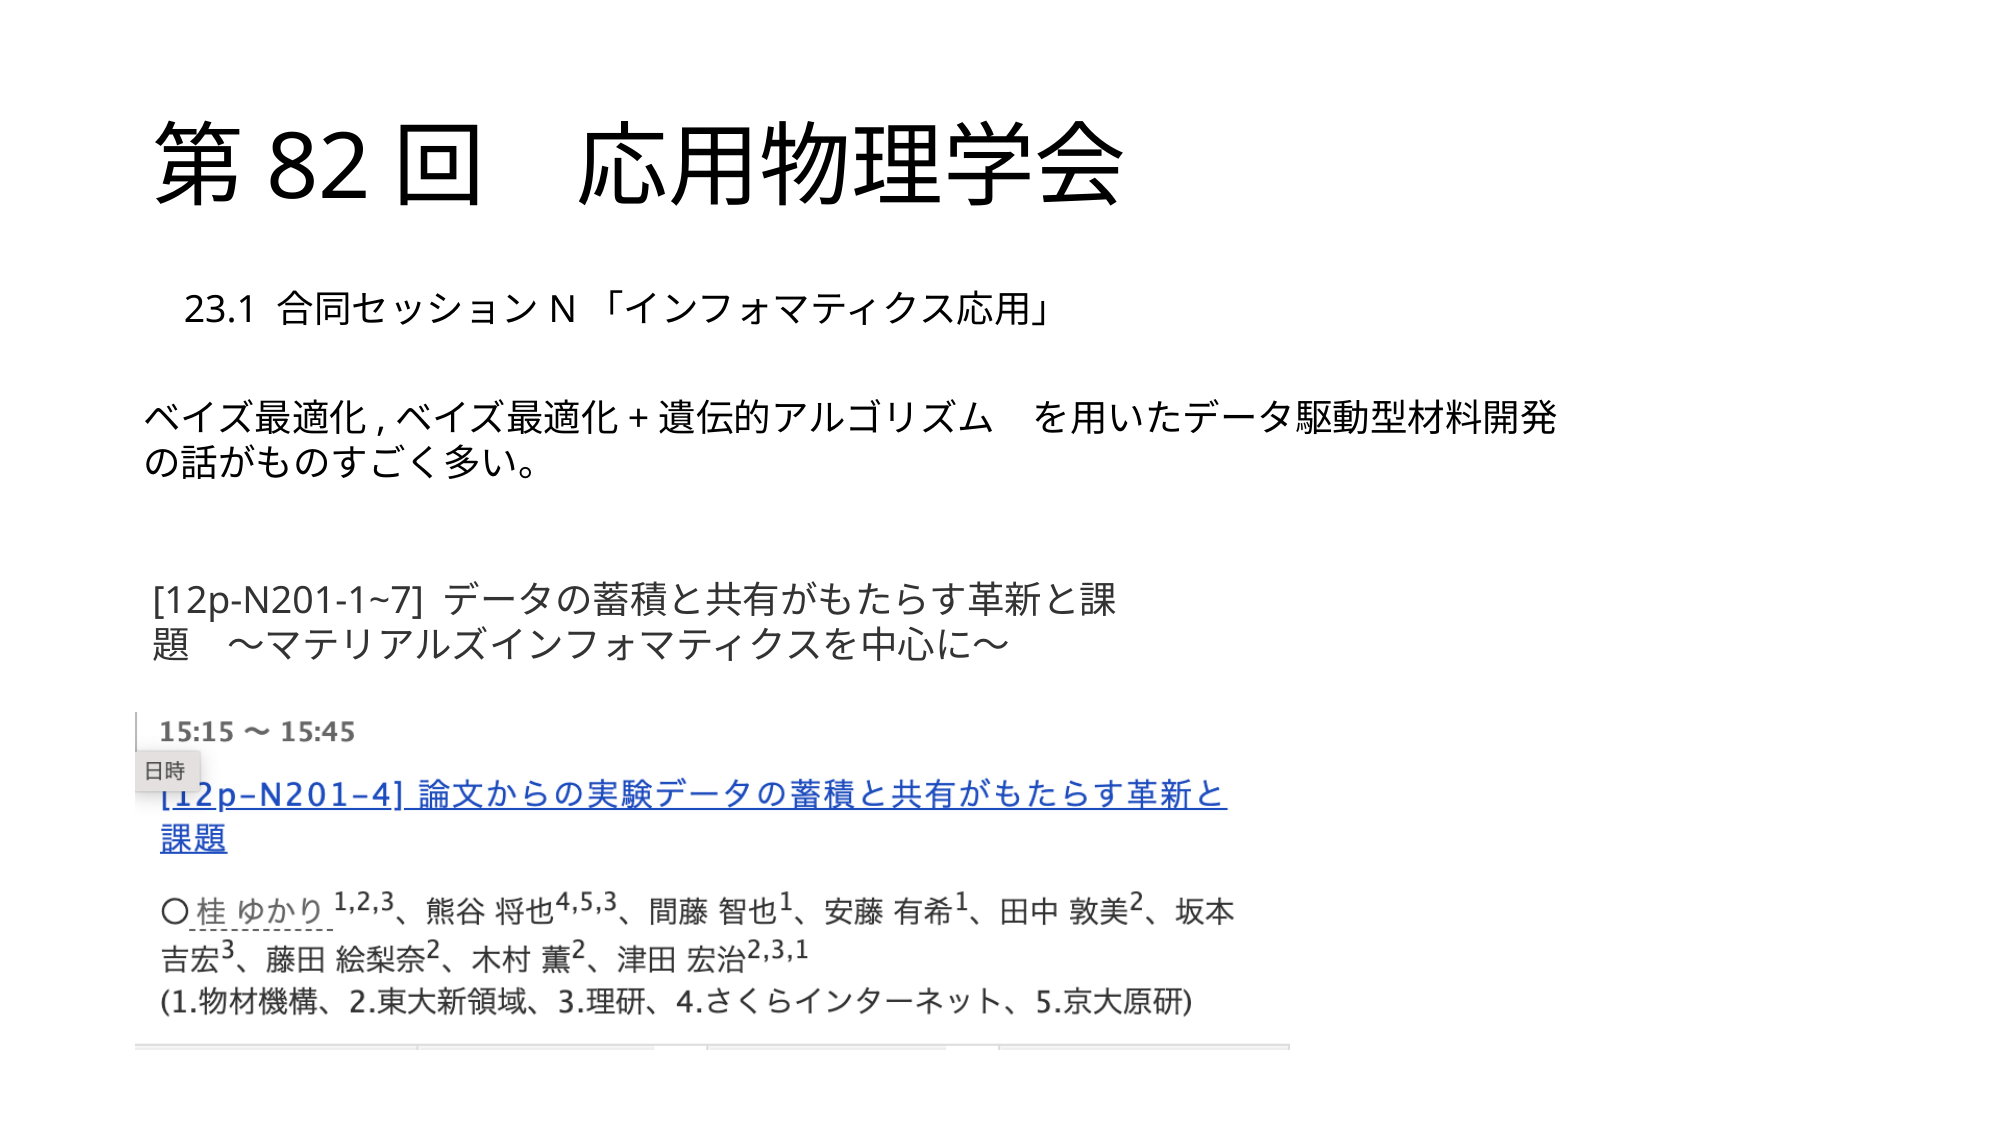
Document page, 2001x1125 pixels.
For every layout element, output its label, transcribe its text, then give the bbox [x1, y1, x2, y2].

text_box 23.1 合同セッションN「インフォマティクス応用」 [168, 277, 1290, 337]
picture [134, 712, 1290, 1050]
text_box ベイズ最適化,ベイズ最適化+遺伝的アルゴリズム を用いたデータ駆動型材料開発 の話がものすごく多い。 [128, 386, 1573, 492]
title 第82回 応用物理学会 [137, 59, 1863, 278]
text_box [12p-N201-1~7] データの蓄積と共有がもたらす革新と課題 ～マテリアルズインフォマティクスを中心に～ [137, 569, 1138, 674]
